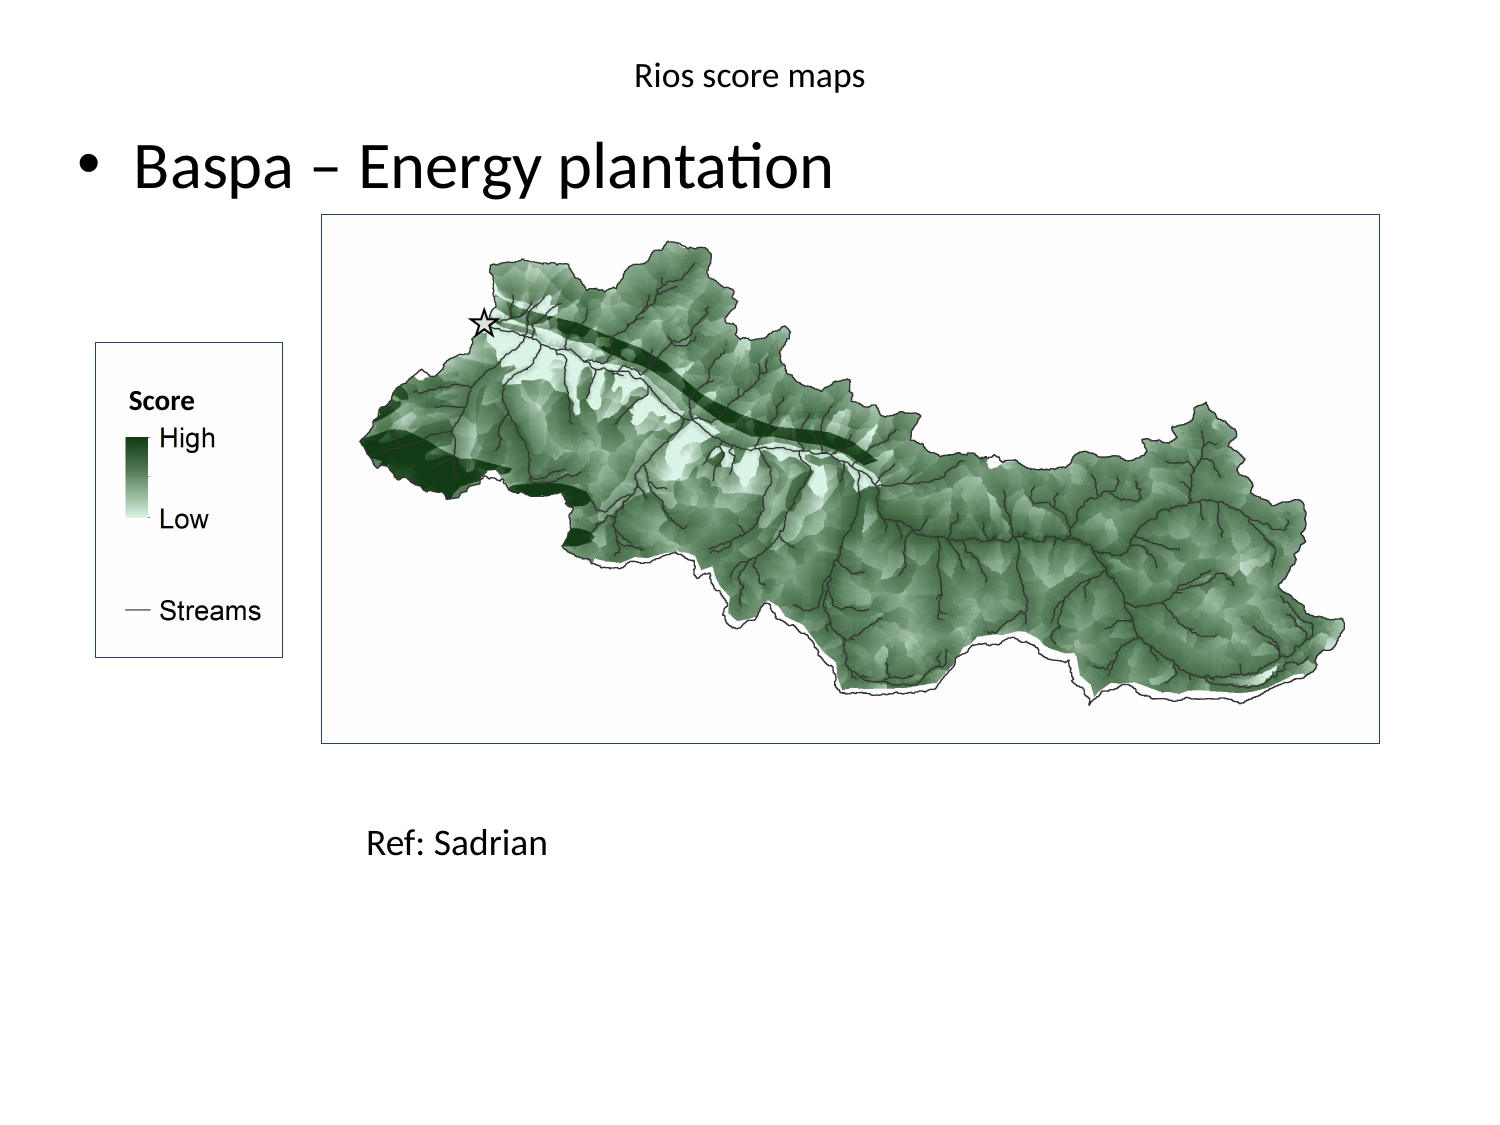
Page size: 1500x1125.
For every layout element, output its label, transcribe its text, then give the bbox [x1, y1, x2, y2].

picture [321, 213, 1380, 744]
text_box Baspa – Energy plantation [62, 114, 1437, 155]
text_box Ref: Sadrian [351, 811, 564, 916]
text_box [94, 342, 283, 659]
title Rios score maps [63, 44, 1437, 104]
